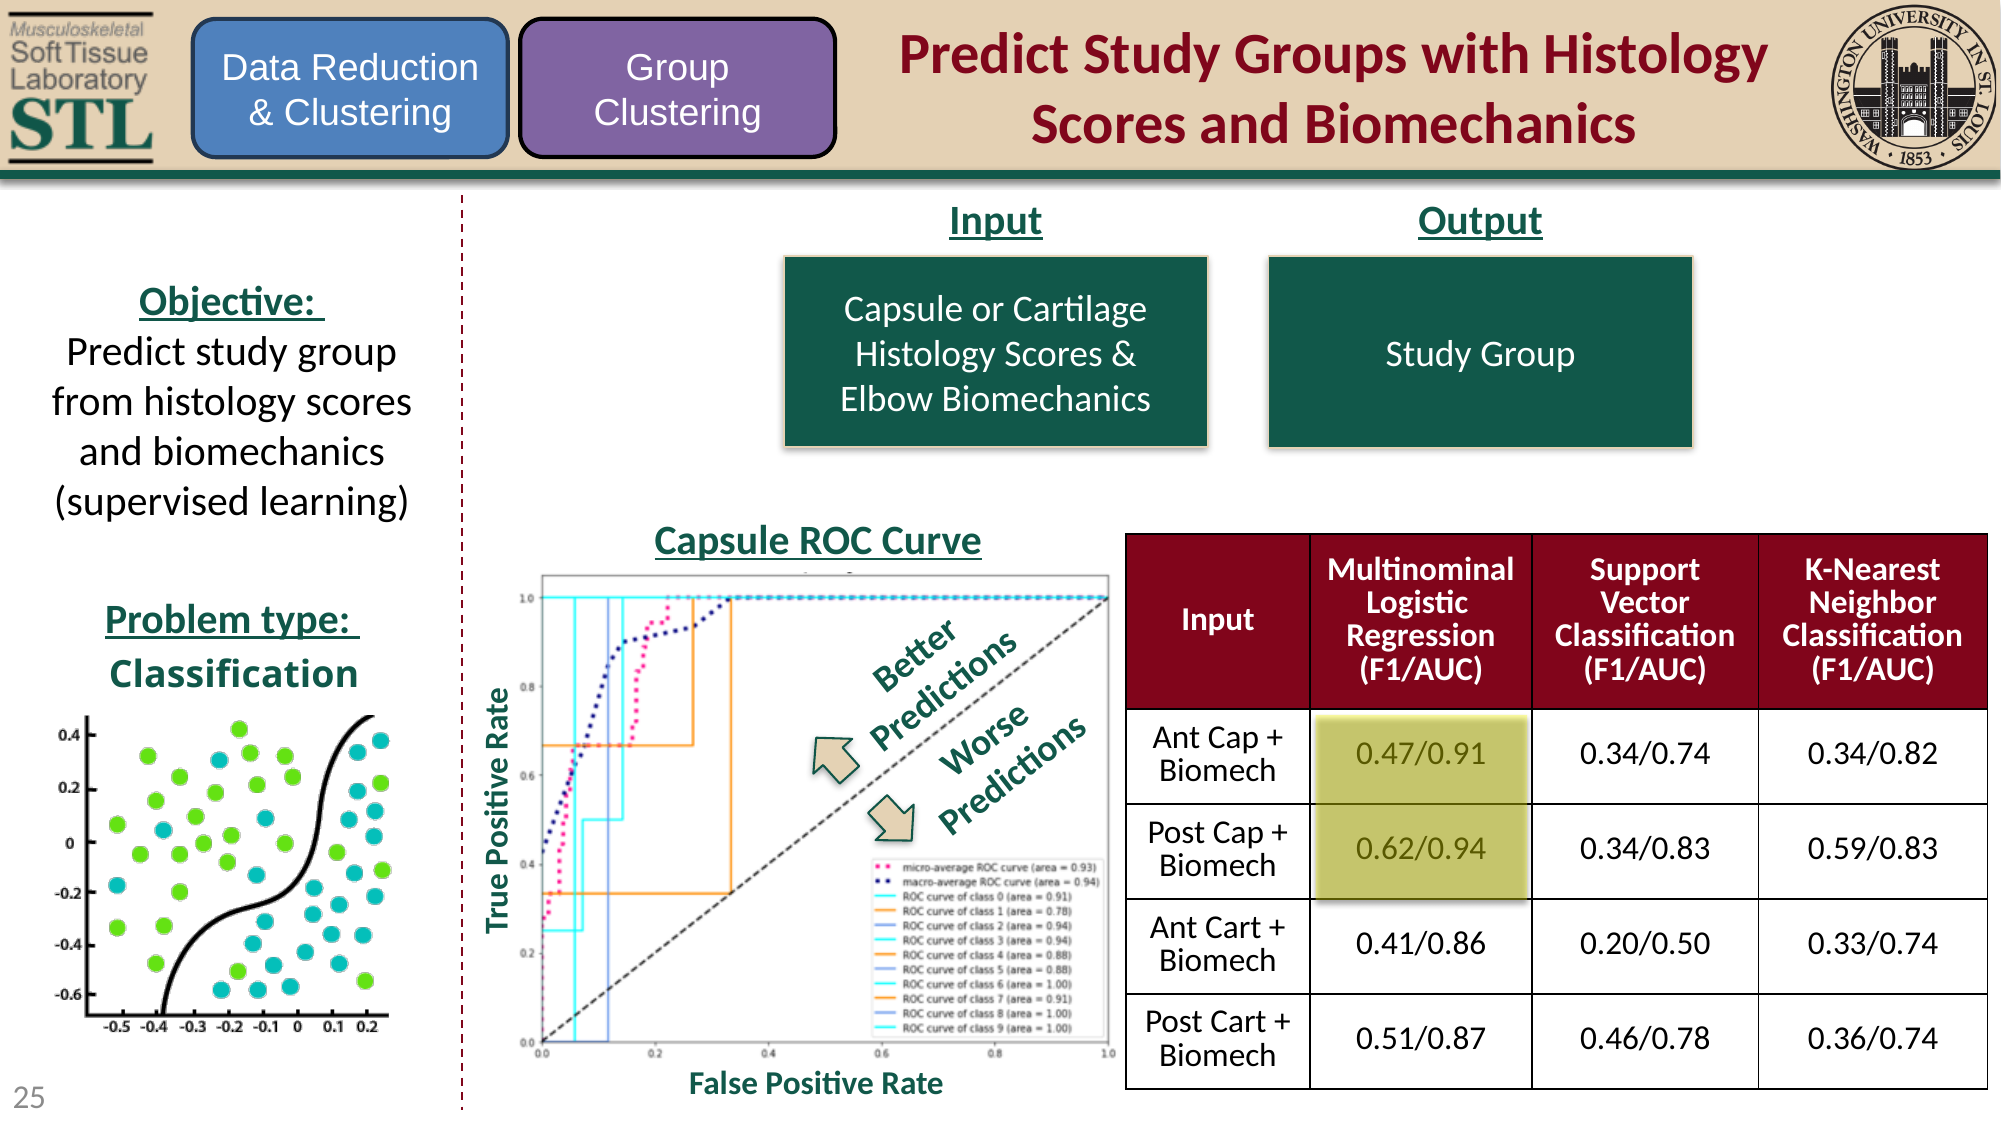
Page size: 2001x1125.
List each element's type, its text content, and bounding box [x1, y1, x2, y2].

picture [0, 11, 196, 209]
table_cell 0.34/0.83 [1533, 805, 1758, 898]
table_cell Post Cap + Biomech [1127, 805, 1309, 898]
text_box Classification [22, 649, 447, 703]
table_cell 0.41/0.86 [1311, 903, 1531, 993]
table_cell 0.59/0.83 [1759, 805, 1987, 898]
text_box Objective: Predict study group from histology scores and biomechanics (supervised learning) [9, 266, 455, 532]
text_box Group Clustering [518, 16, 838, 160]
table_cell 0.34/0.82 [1759, 710, 1987, 803]
table_cell 0.36/0.74 [1759, 995, 1987, 1088]
table_cell Ant Cart + Biomech [1127, 900, 1309, 993]
table_cell 0.47/0.91 [1311, 710, 1531, 718]
text_box Output [1268, 185, 1693, 250]
table_header Support Vector Classification (F1/AUC) [1533, 535, 1758, 708]
text_box Capsule ROC Curve [606, 505, 1031, 570]
table_cell 0.46/0.78 [1533, 995, 1758, 1088]
table_header Multinominal Logistic Regression (F1/AUC) [1311, 535, 1531, 708]
list Predict Study Groups with Histology Scores and Biomechanics [855, 7, 1814, 162]
text_box Data Reduction & Clustering [190, 16, 510, 160]
table_cell Ant Cap + Biomech [1127, 710, 1309, 803]
text_box False Positive Rate [607, 1071, 1026, 1109]
table_header Input [1127, 535, 1309, 708]
text_box [1315, 714, 1528, 901]
table_cell 0.51/0.87 [1311, 995, 1531, 1088]
picture [514, 572, 1123, 1064]
text_box Study Group [1268, 255, 1694, 449]
text_box True Positive Rate [466, 638, 509, 984]
picture [51, 714, 409, 1061]
text_box Problem type: [0, 584, 458, 649]
text_box Capsule or Cartilage Histology Scores & Elbow Biomechanics [783, 255, 1209, 448]
table_cell 0.20/0.50 [1533, 900, 1758, 993]
table_cell 0.33/0.74 [1759, 900, 1987, 993]
table_cell 0.34/0.74 [1533, 710, 1758, 803]
text_box Input [783, 185, 1209, 250]
table_cell Post Cart + Biomech [1127, 995, 1309, 1088]
table_header K-Nearest Neighbor Classification (F1/AUC) [1759, 535, 1987, 708]
